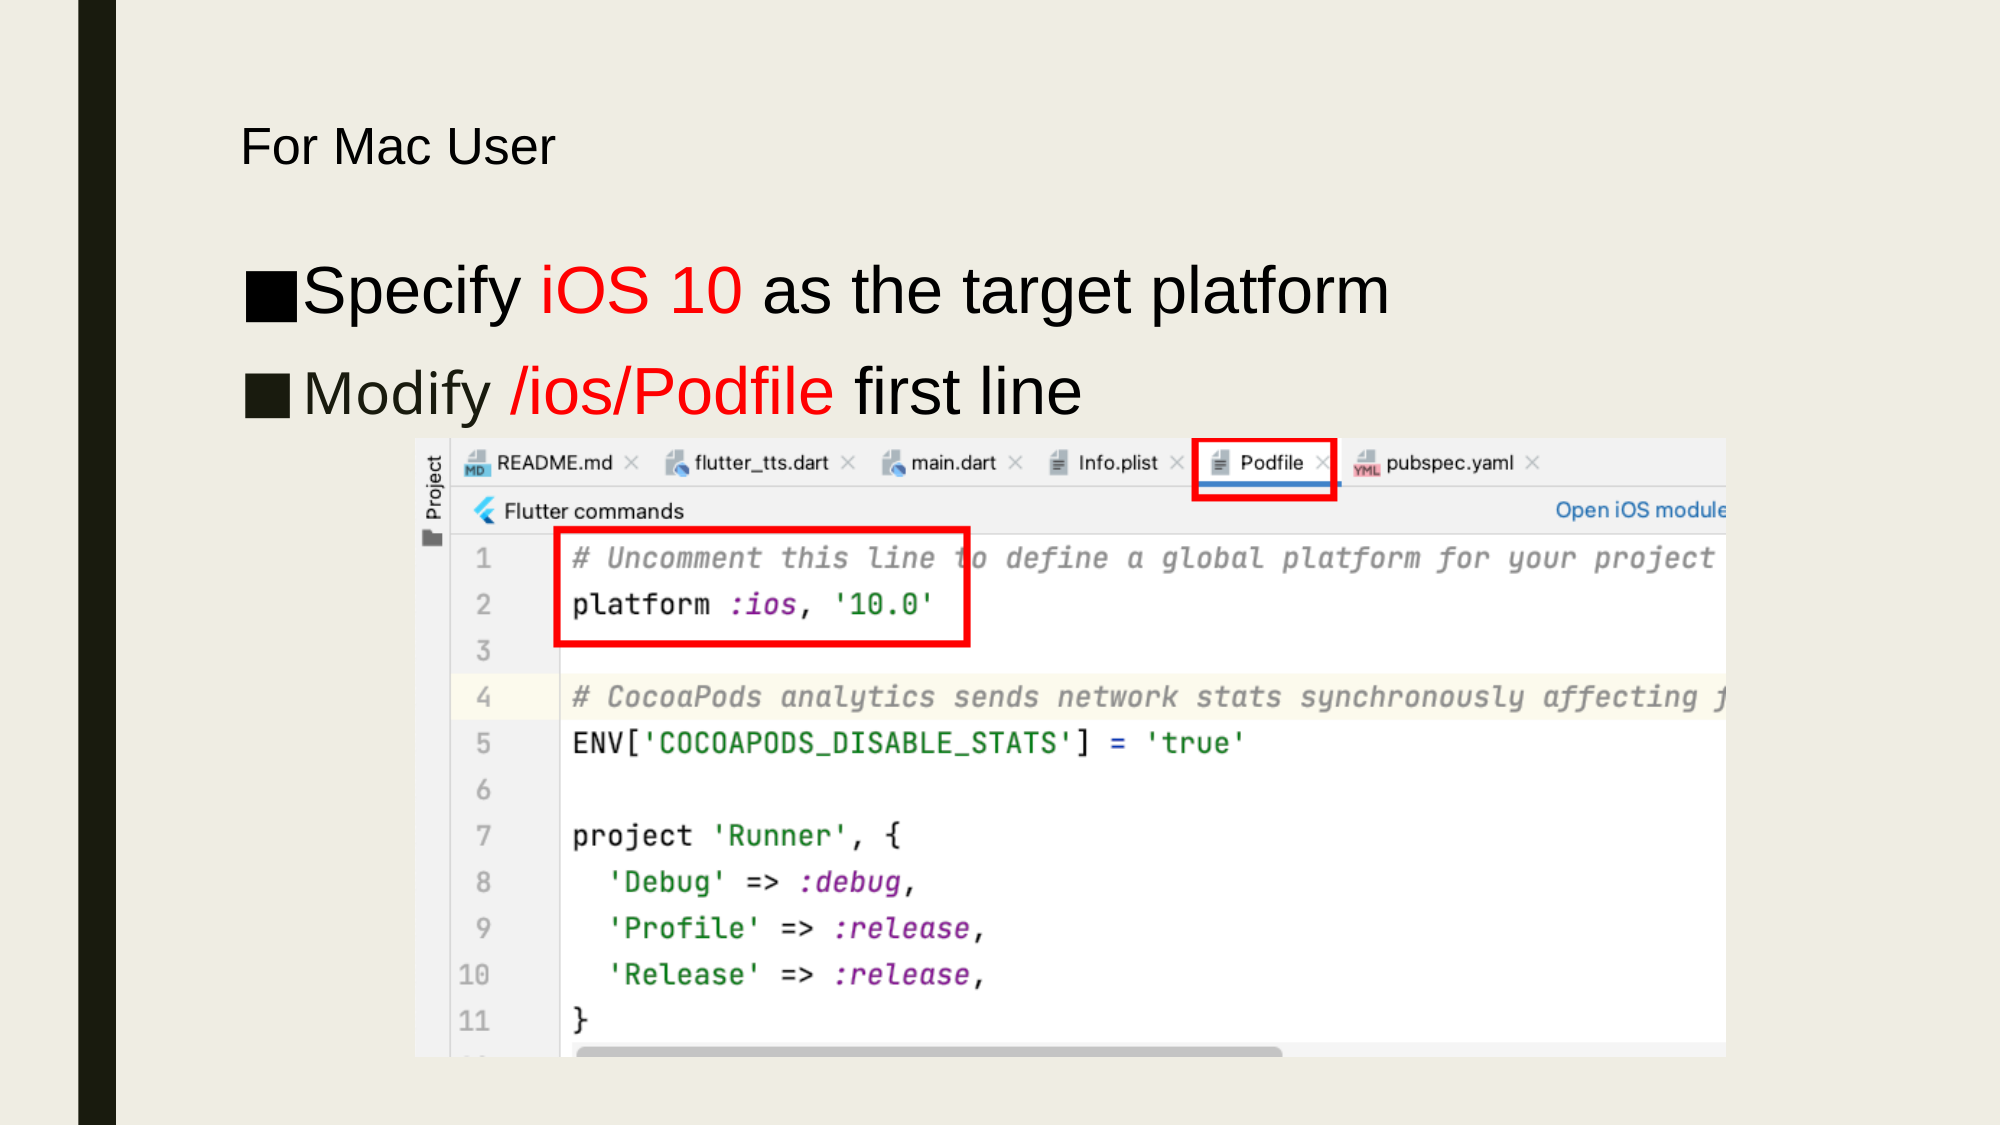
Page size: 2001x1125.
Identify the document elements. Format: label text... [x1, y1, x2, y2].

title For Mac User [225, 112, 1800, 246]
picture [415, 438, 1726, 1057]
list Specify iOS 10 as the target platform Modify /ios/Podfile first line [225, 246, 1800, 963]
